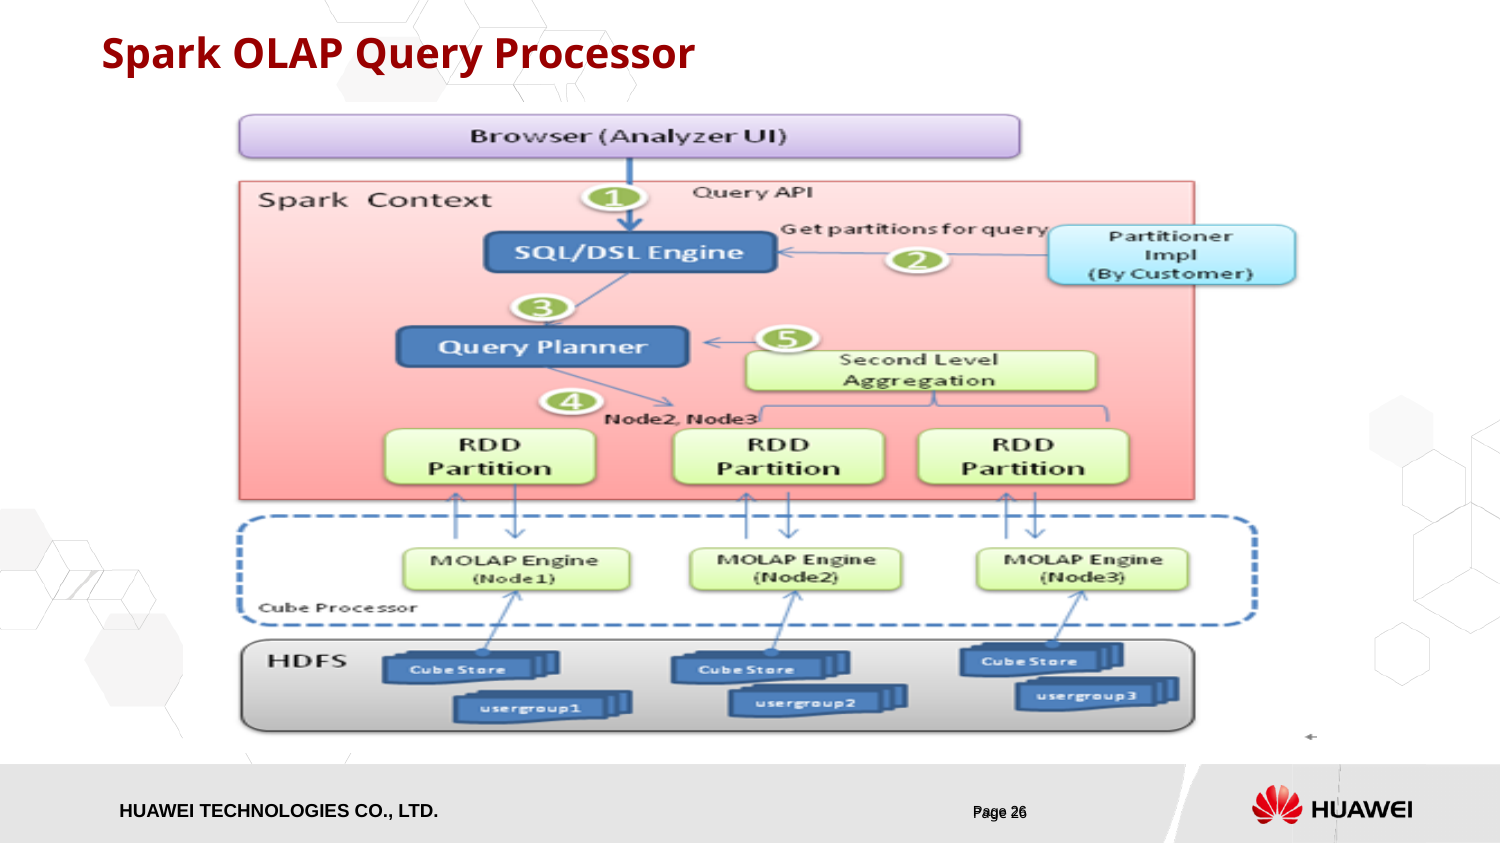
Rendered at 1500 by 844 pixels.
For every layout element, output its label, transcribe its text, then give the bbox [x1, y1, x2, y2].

text_box Spark OLAP Query Processor [88, 0, 1439, 80]
picture [0, 0, 1500, 843]
slide_number Page 26 [972, 787, 1147, 844]
